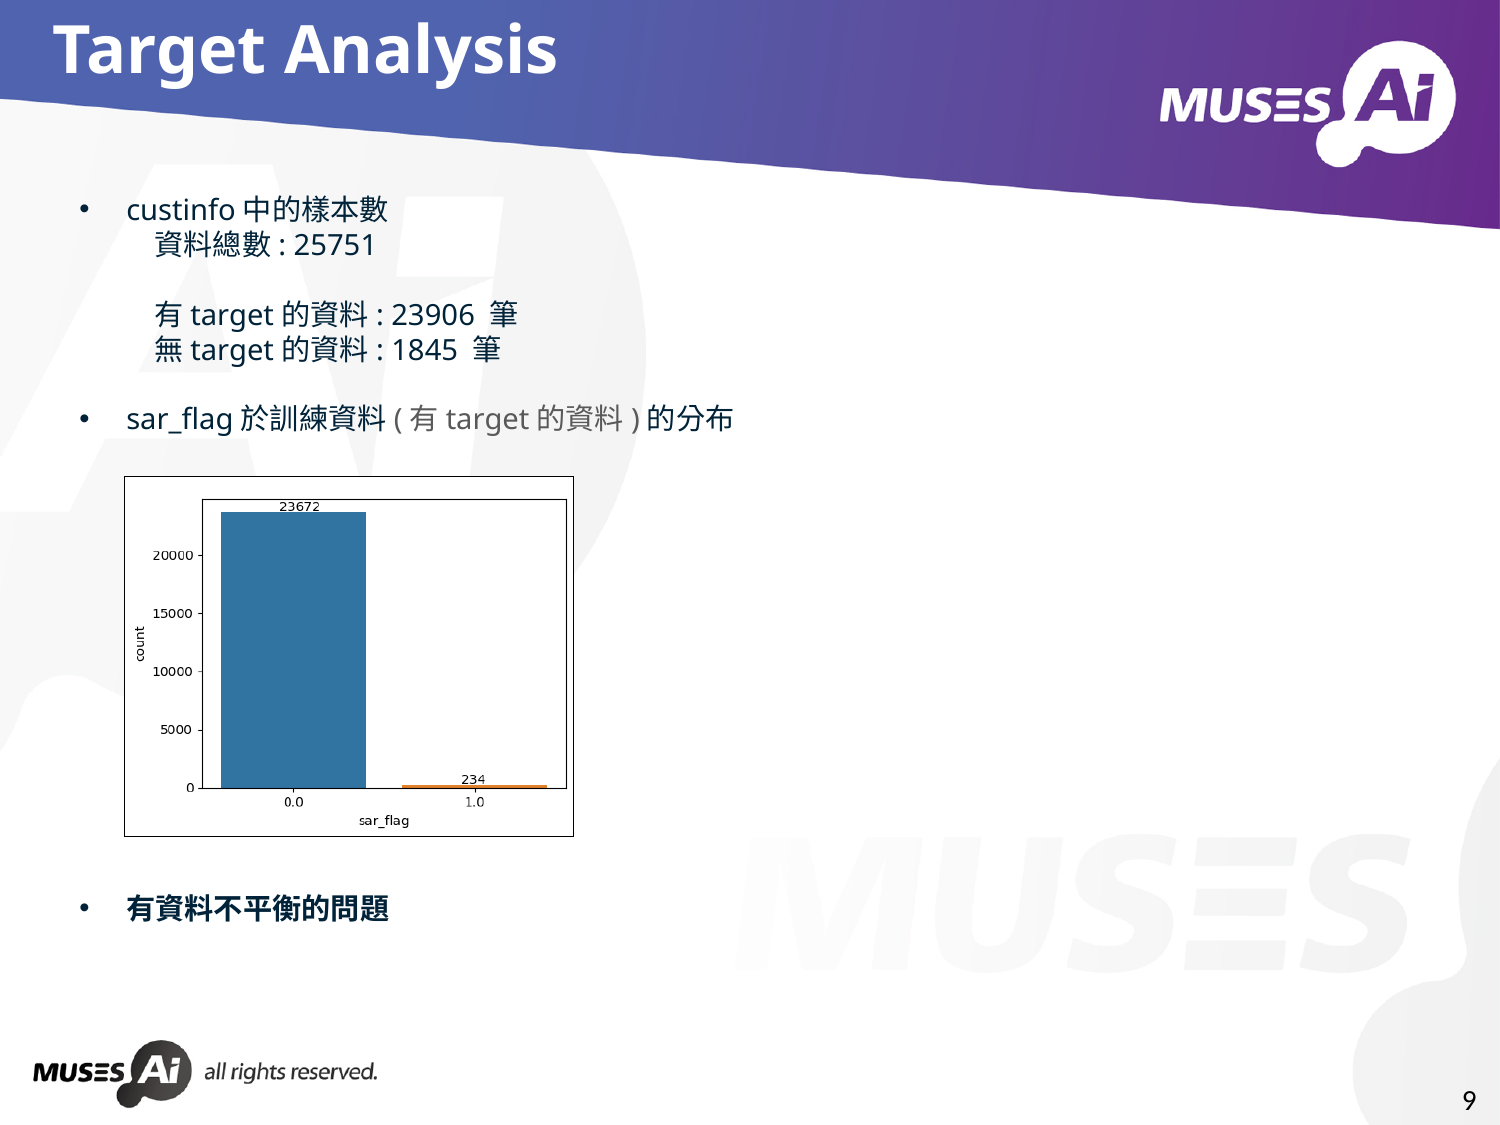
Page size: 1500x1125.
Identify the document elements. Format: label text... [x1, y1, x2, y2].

slide_number 9 [1411, 1073, 1492, 1124]
title Target Analysis [37, 8, 1150, 97]
picture [0, 0, 1500, 1125]
text_box custinfo中的樣本數 資料總數: 25751 有target的資料: 23906 筆 無target的資料: 1845 筆 sar_flag於訓練資料(有target的資料)的分布 有資料不平衡的問題 [64, 183, 1436, 933]
